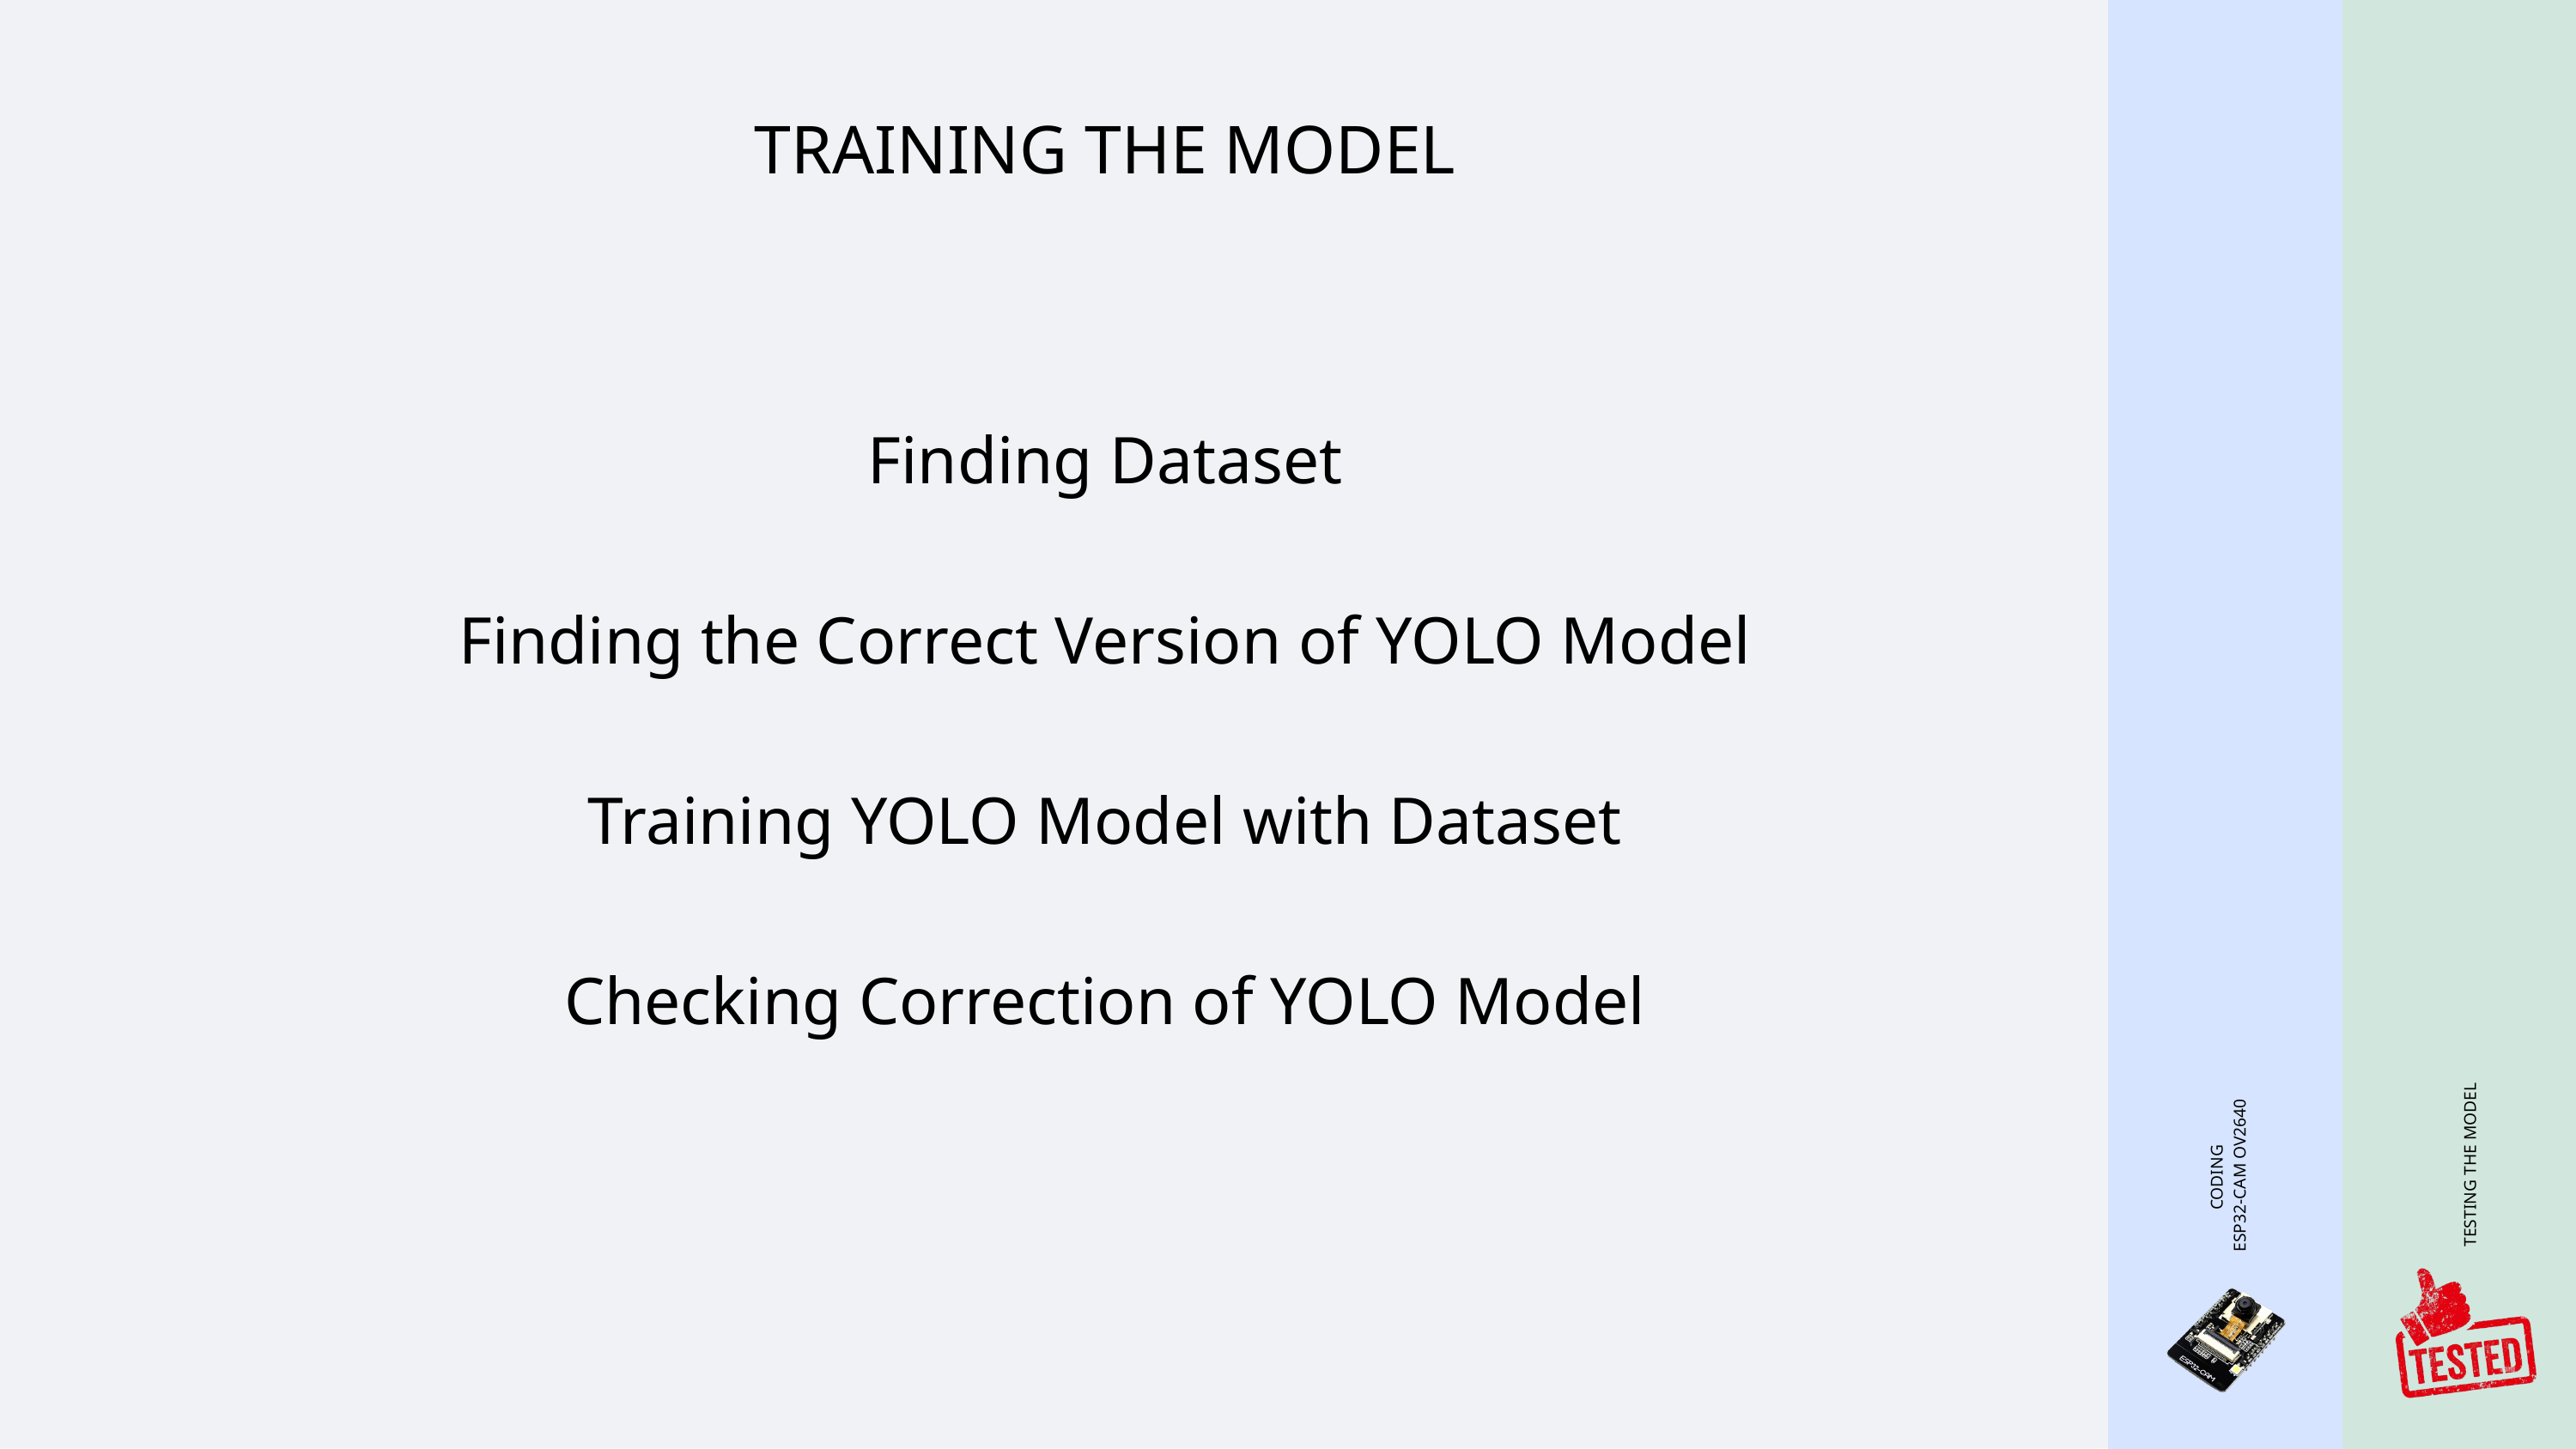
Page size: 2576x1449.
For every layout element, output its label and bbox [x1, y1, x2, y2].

text_box [2342, 0, 2576, 1449]
text_box [2108, 0, 2342, 1449]
text_box [0, 0, 2108, 1449]
